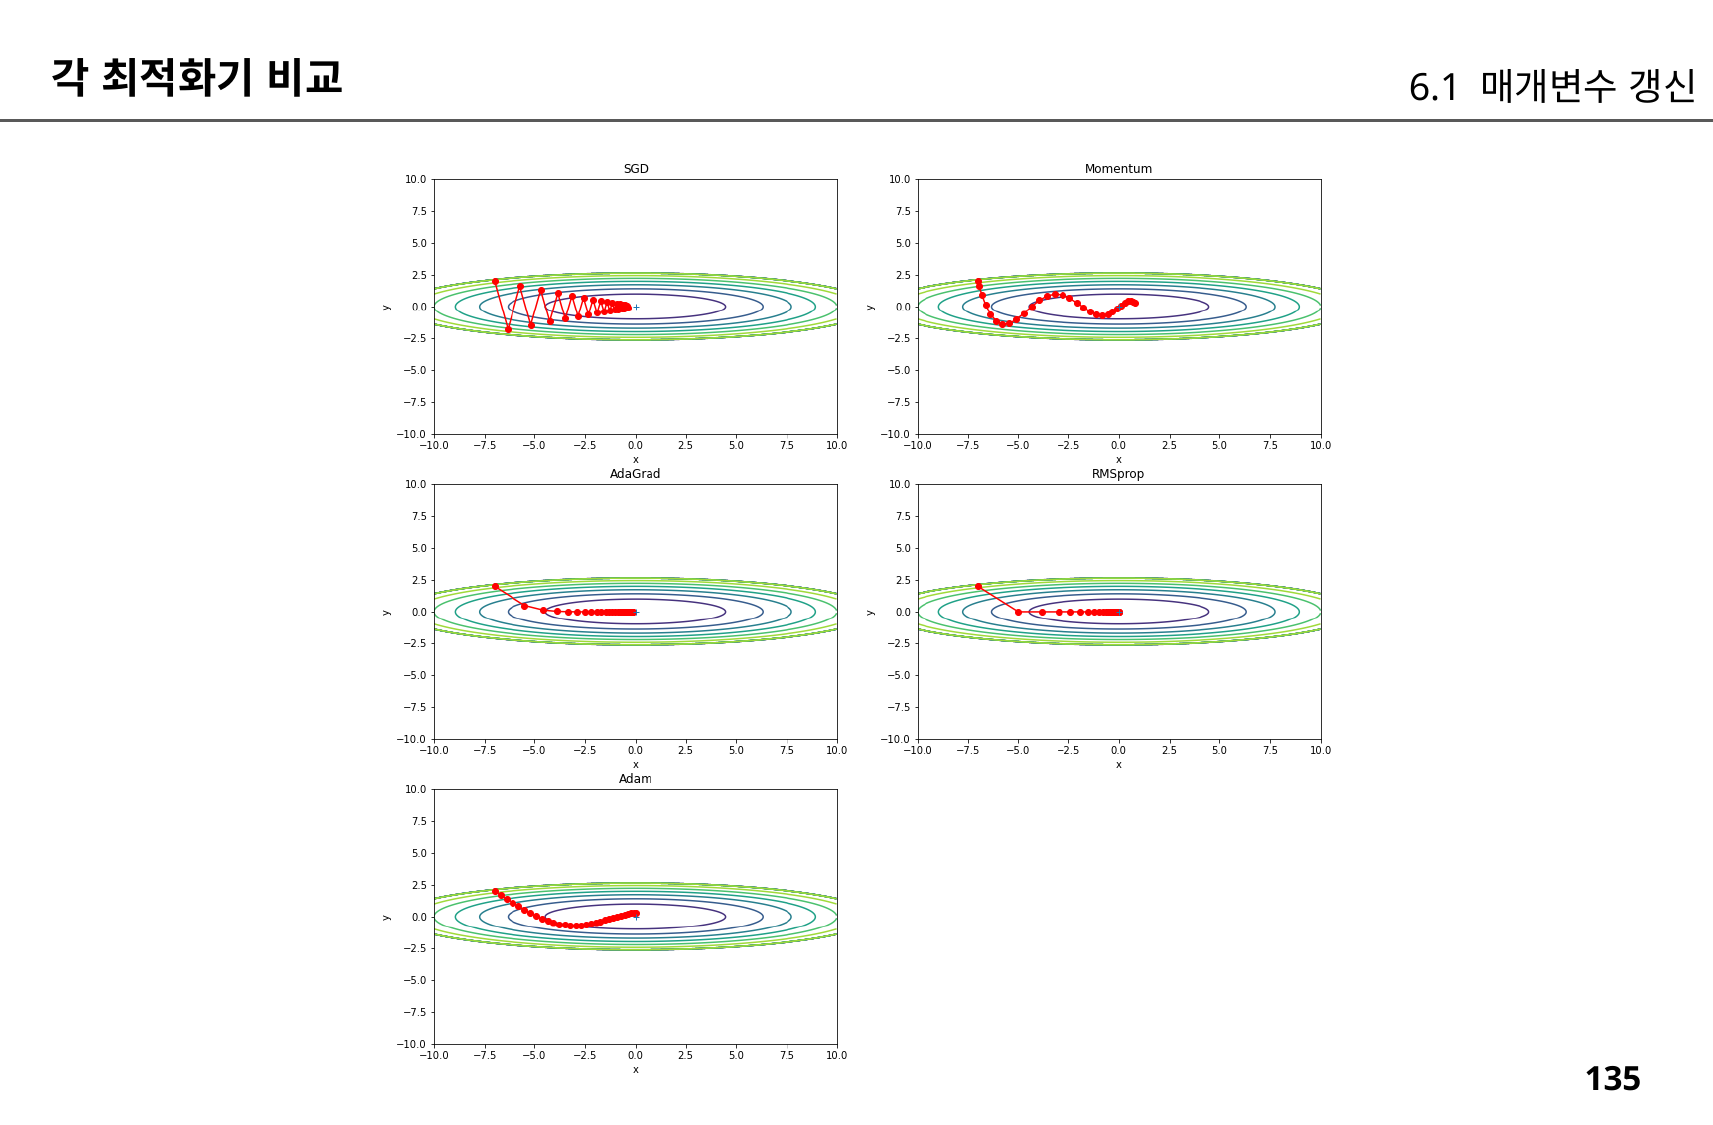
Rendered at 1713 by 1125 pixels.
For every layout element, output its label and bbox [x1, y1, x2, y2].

text_box [916, 44, 1713, 111]
picture [374, 155, 1338, 1081]
text_box [11, 13, 803, 105]
